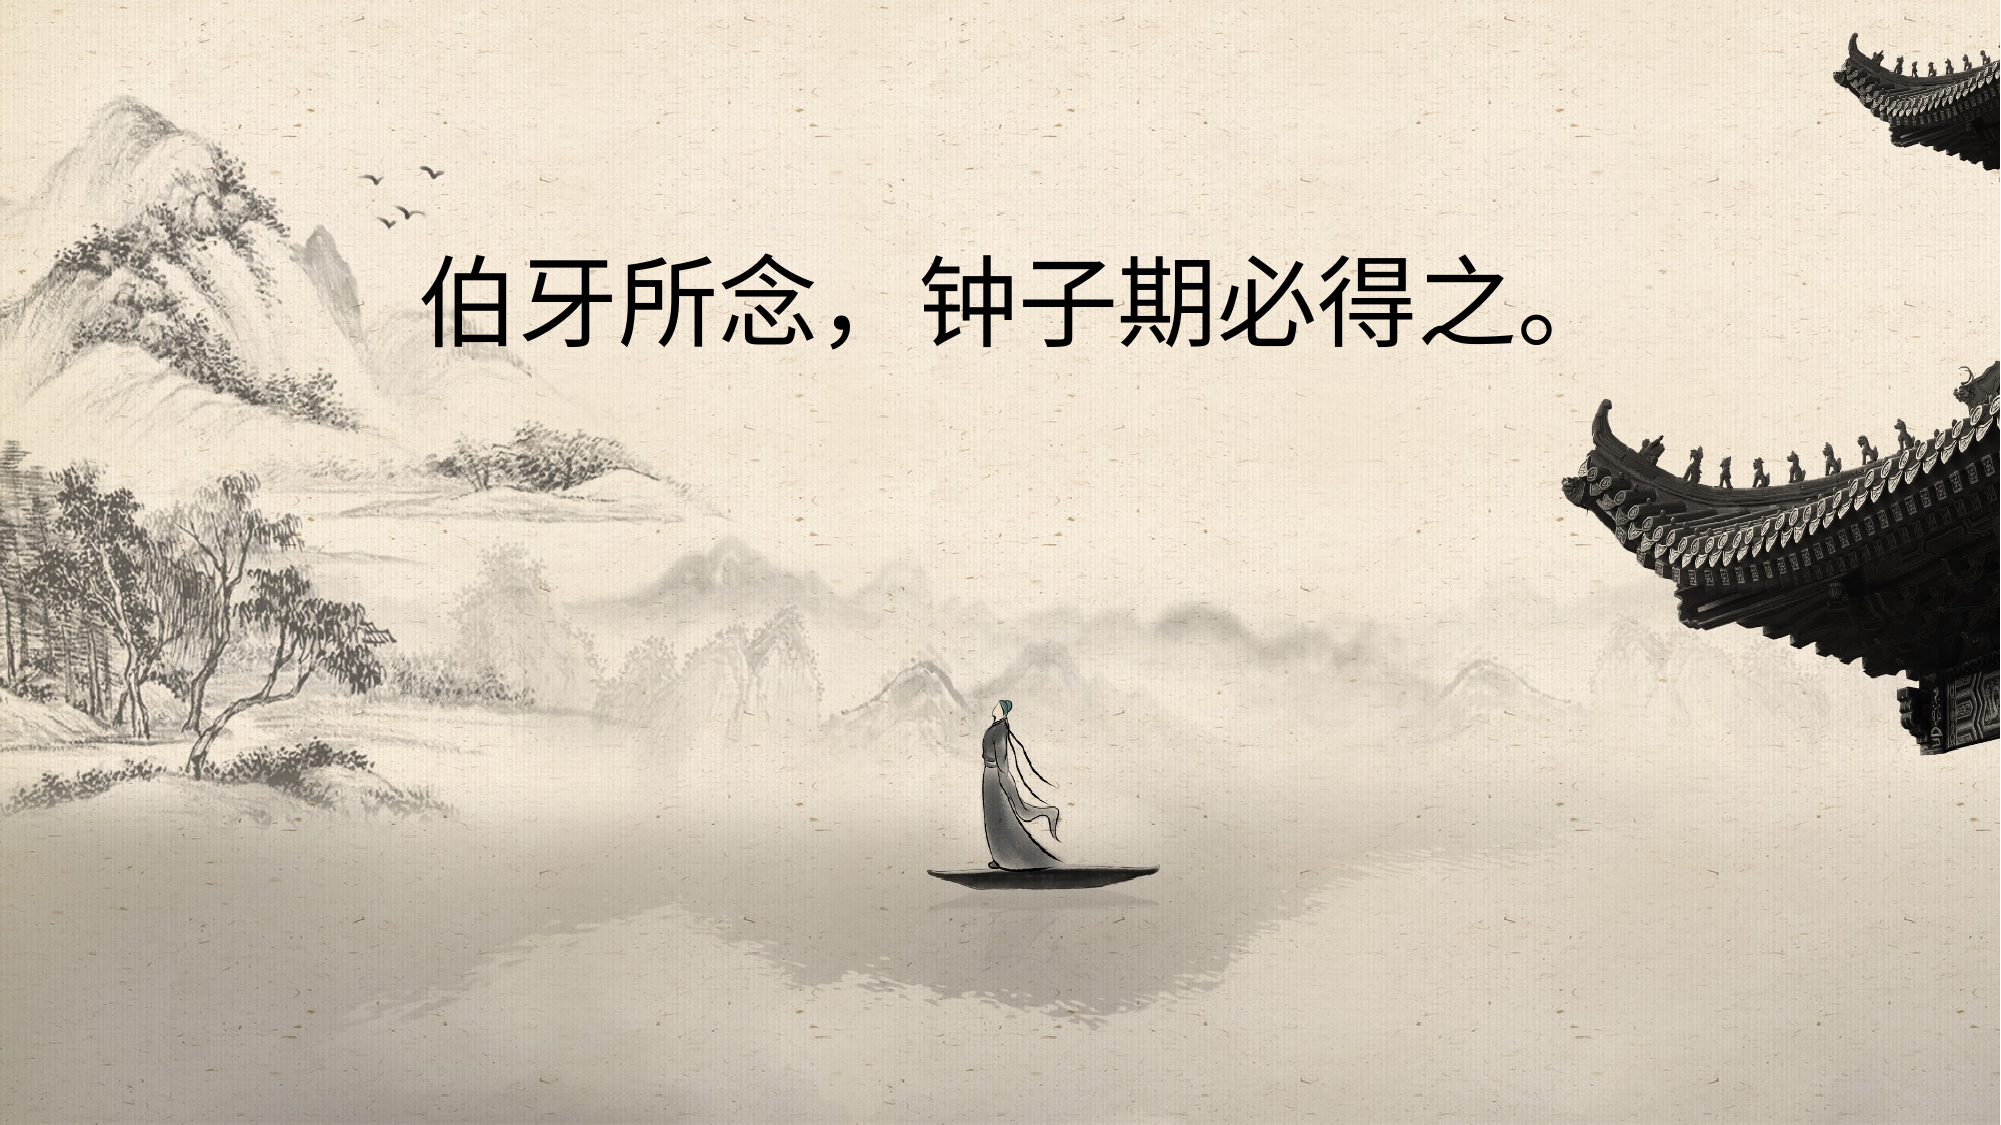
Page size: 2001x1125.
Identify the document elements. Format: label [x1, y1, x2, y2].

list [0, 0, 2000, 1125]
